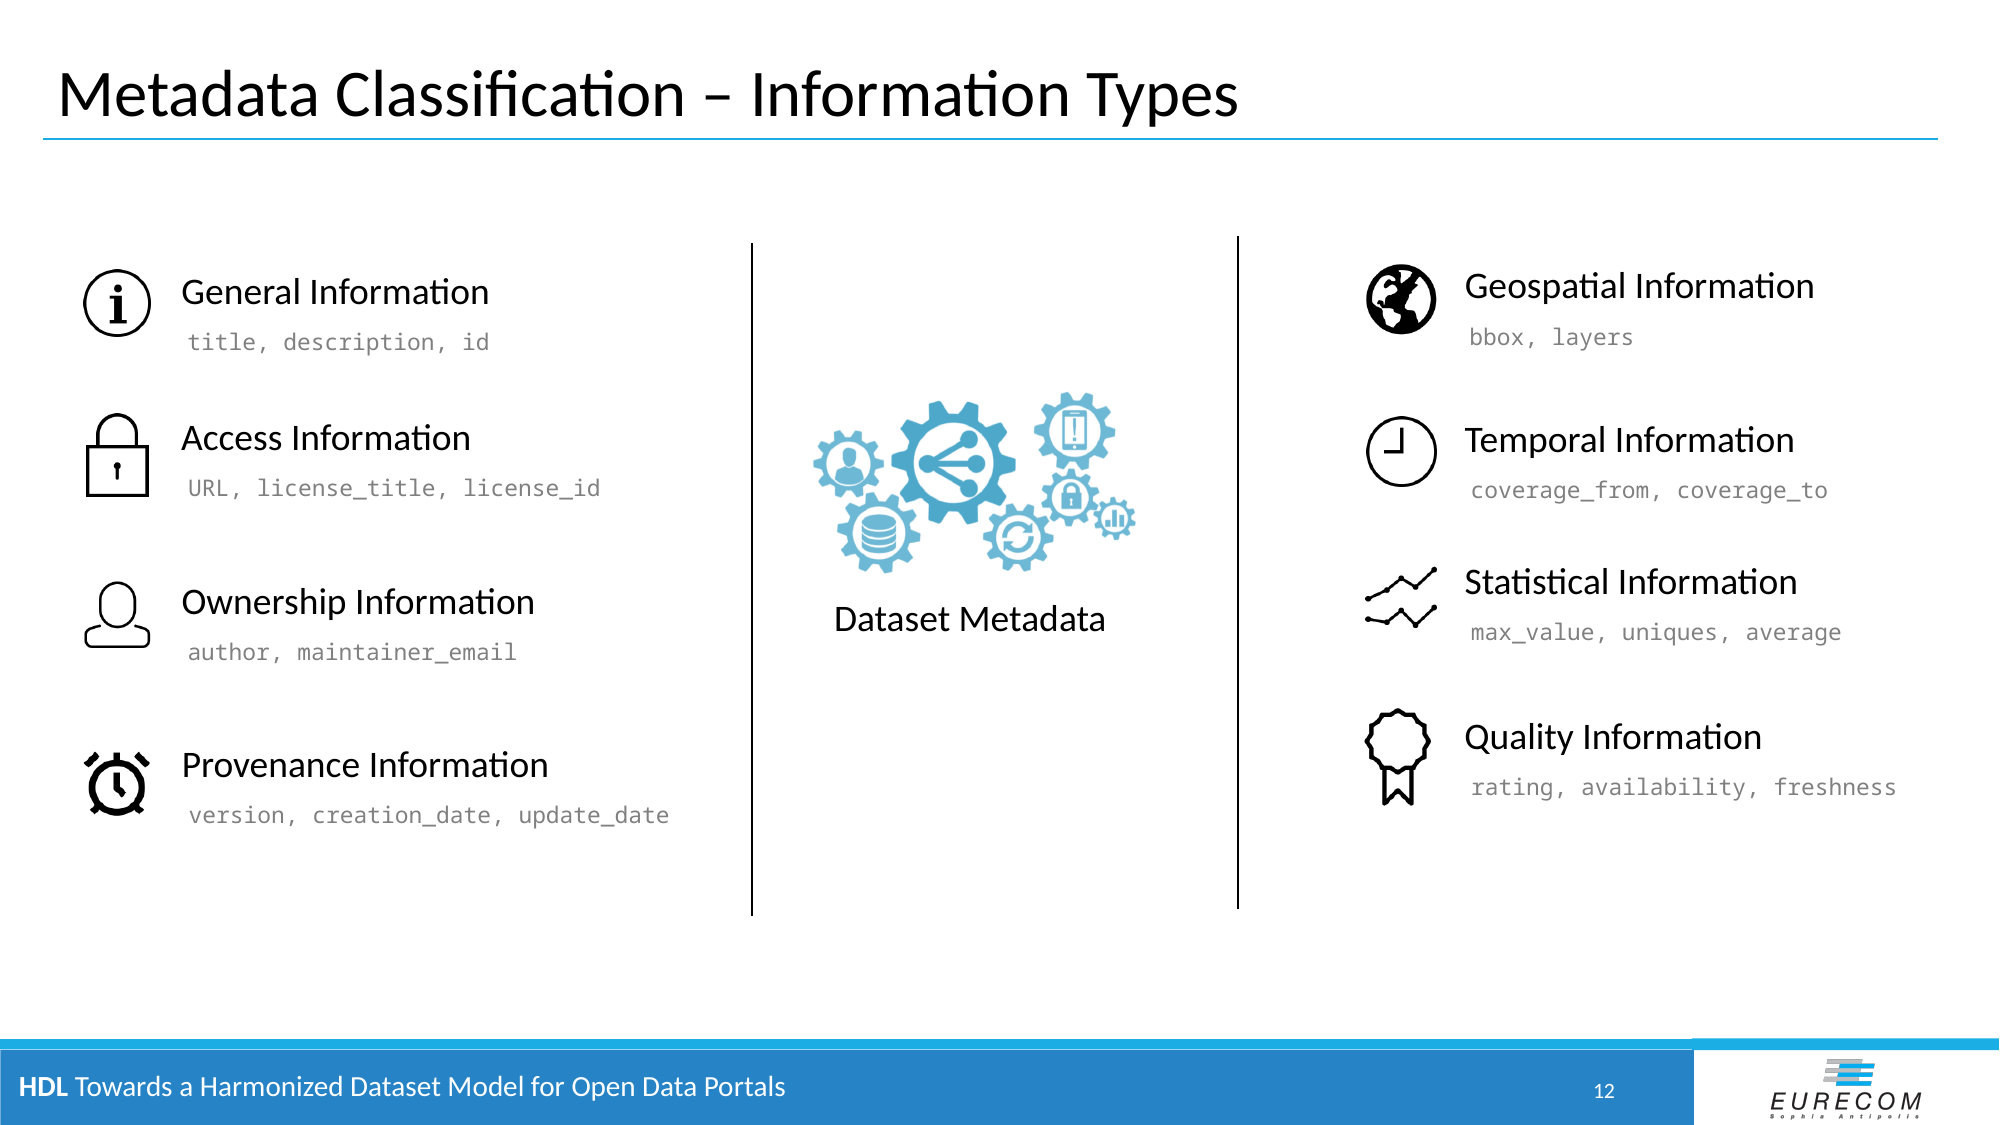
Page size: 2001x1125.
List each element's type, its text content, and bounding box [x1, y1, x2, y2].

picture [792, 369, 1149, 585]
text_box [63, 259, 689, 839]
text_box Dataset Metadata [819, 595, 1122, 647]
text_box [1344, 253, 1917, 811]
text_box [42, 42, 1939, 140]
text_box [0, 1036, 2000, 1125]
